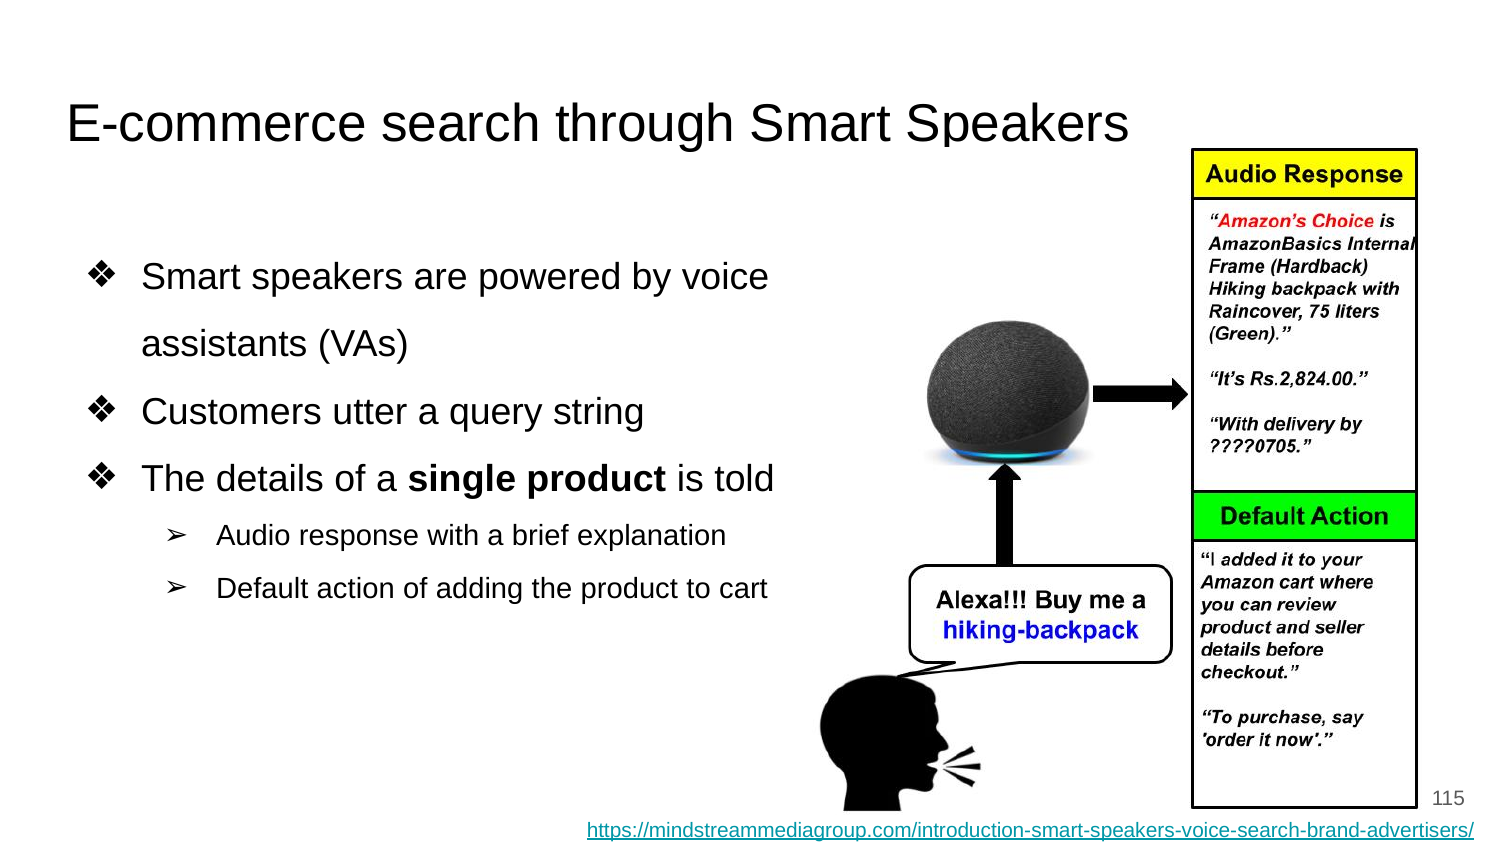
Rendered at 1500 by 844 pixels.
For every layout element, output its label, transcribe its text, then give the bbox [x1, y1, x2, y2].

slide_number ‹#› [1389, 764, 1480, 830]
title E-commerce search through Smart Speakers [51, 72, 1449, 167]
list Smart speakers are powered by voice assistants (VAs) Customers utter a query string The details of a single product is told Audio response with a brief explanation Default action of adding the product to cart [51, 214, 807, 775]
text_box https://mindstreammediagroup.com/introduction-smart-speakers-voice-search-brand-advertisers/ [571, 803, 1500, 844]
picture [812, 147, 1437, 816]
